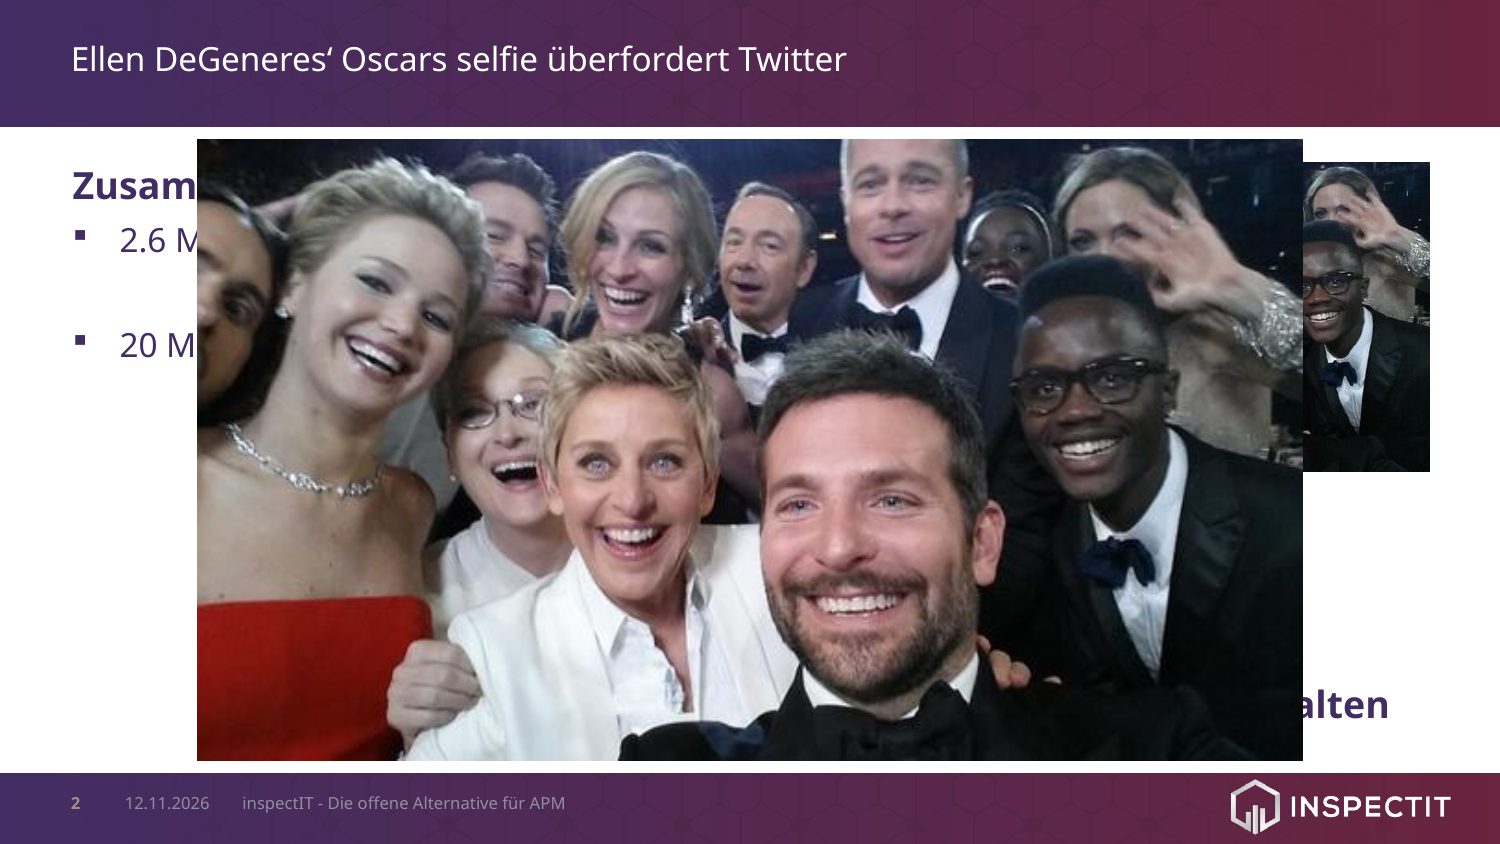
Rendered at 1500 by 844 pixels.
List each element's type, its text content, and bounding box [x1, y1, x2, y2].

picture [0, 773, 1500, 844]
text_box Disruptive Änderung im Nutzerverhalten [1307, 680, 1371, 729]
title Ellen DeGeneres‘ Oscars selfie überfordert Twitter [70, 28, 1430, 115]
picture [0, 0, 1500, 127]
footer inspectIT - Die offene Alternative für APM [242, 782, 1081, 827]
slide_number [124, 782, 236, 827]
text_box Zusammenfassung 2.6 Millionen Re-Tweets innerhalb 2 Stunden 20 Minuten nicht verfügbar [72, 162, 192, 452]
slide_number 2 [70, 782, 122, 827]
picture [197, 138, 1430, 761]
